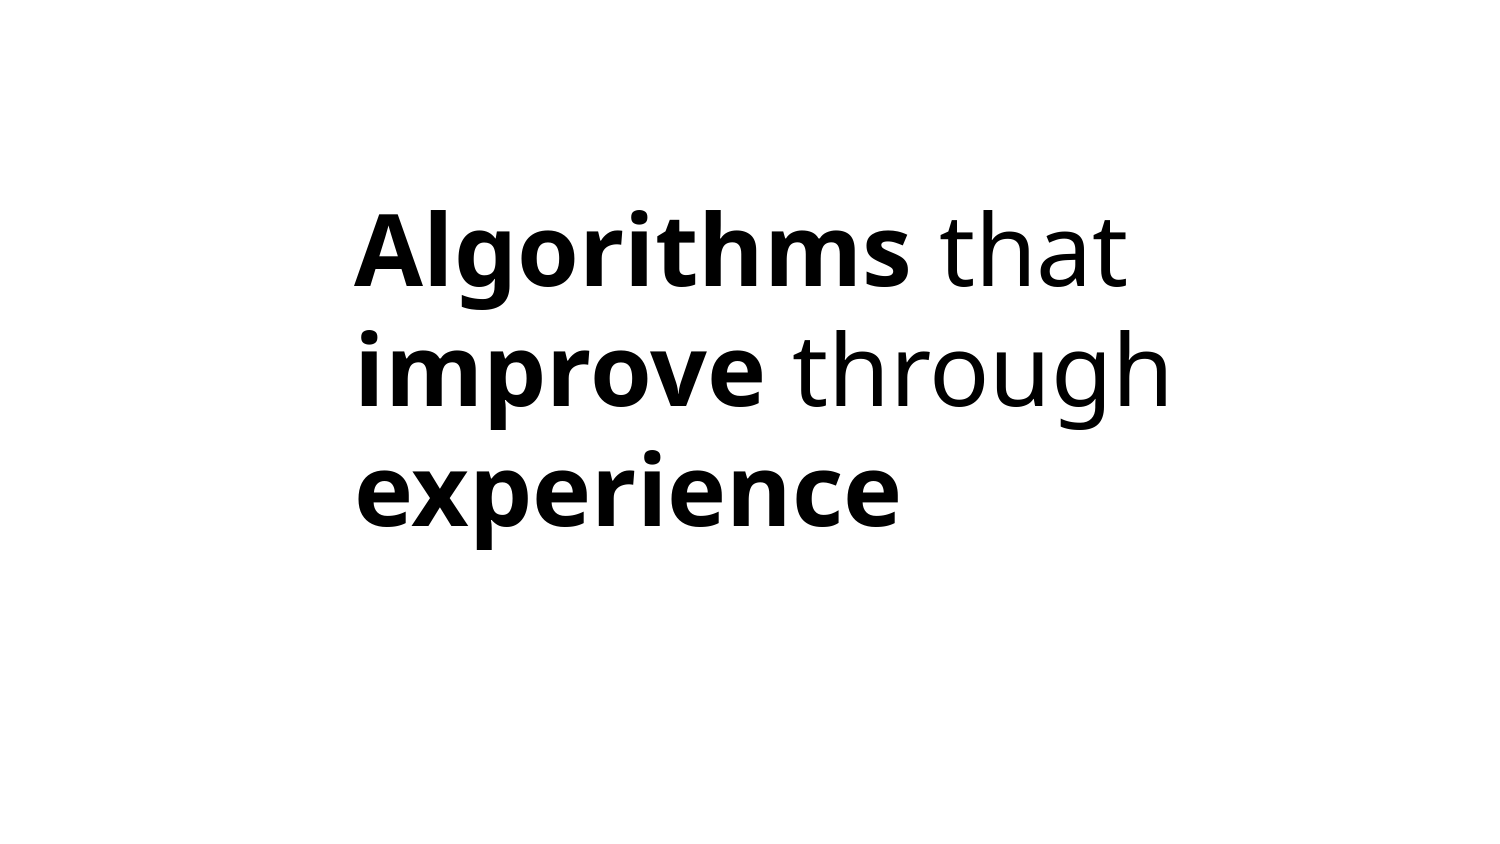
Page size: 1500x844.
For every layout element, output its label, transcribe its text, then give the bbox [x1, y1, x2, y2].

text_box Algorithms that improve through experience [340, 103, 1346, 711]
